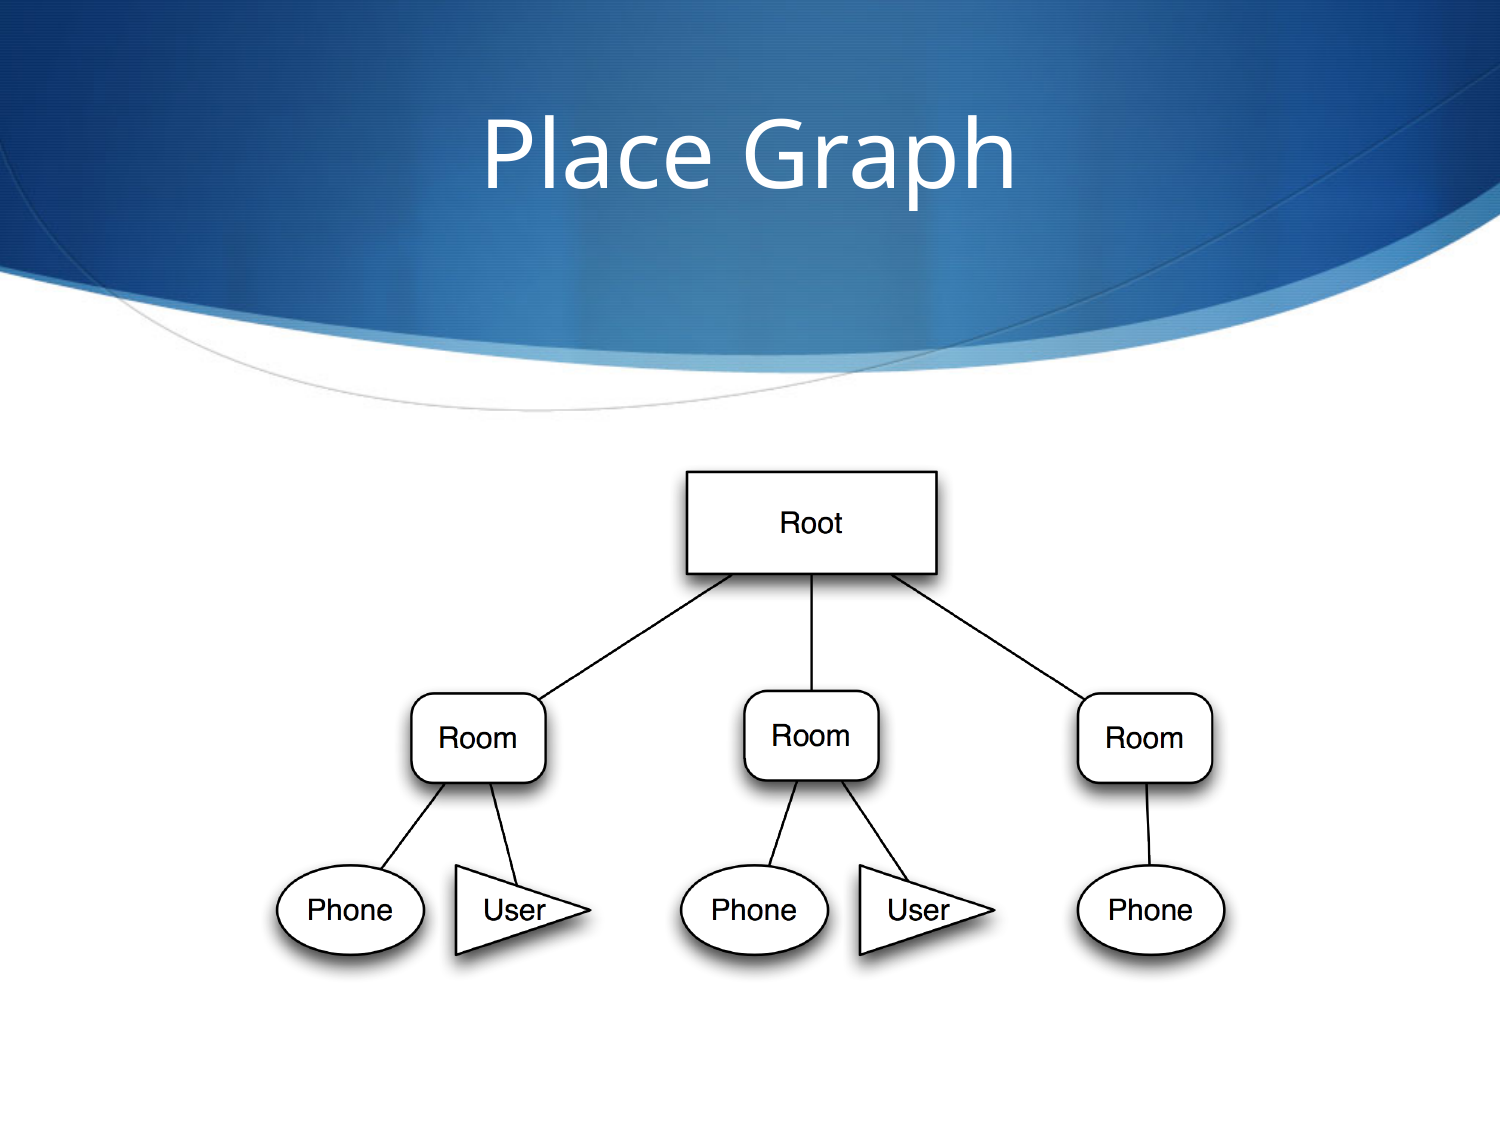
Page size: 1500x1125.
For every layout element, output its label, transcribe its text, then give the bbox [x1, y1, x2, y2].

title Place Graph [75, 56, 1425, 245]
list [120, 453, 1379, 991]
picture [0, 0, 1500, 1125]
